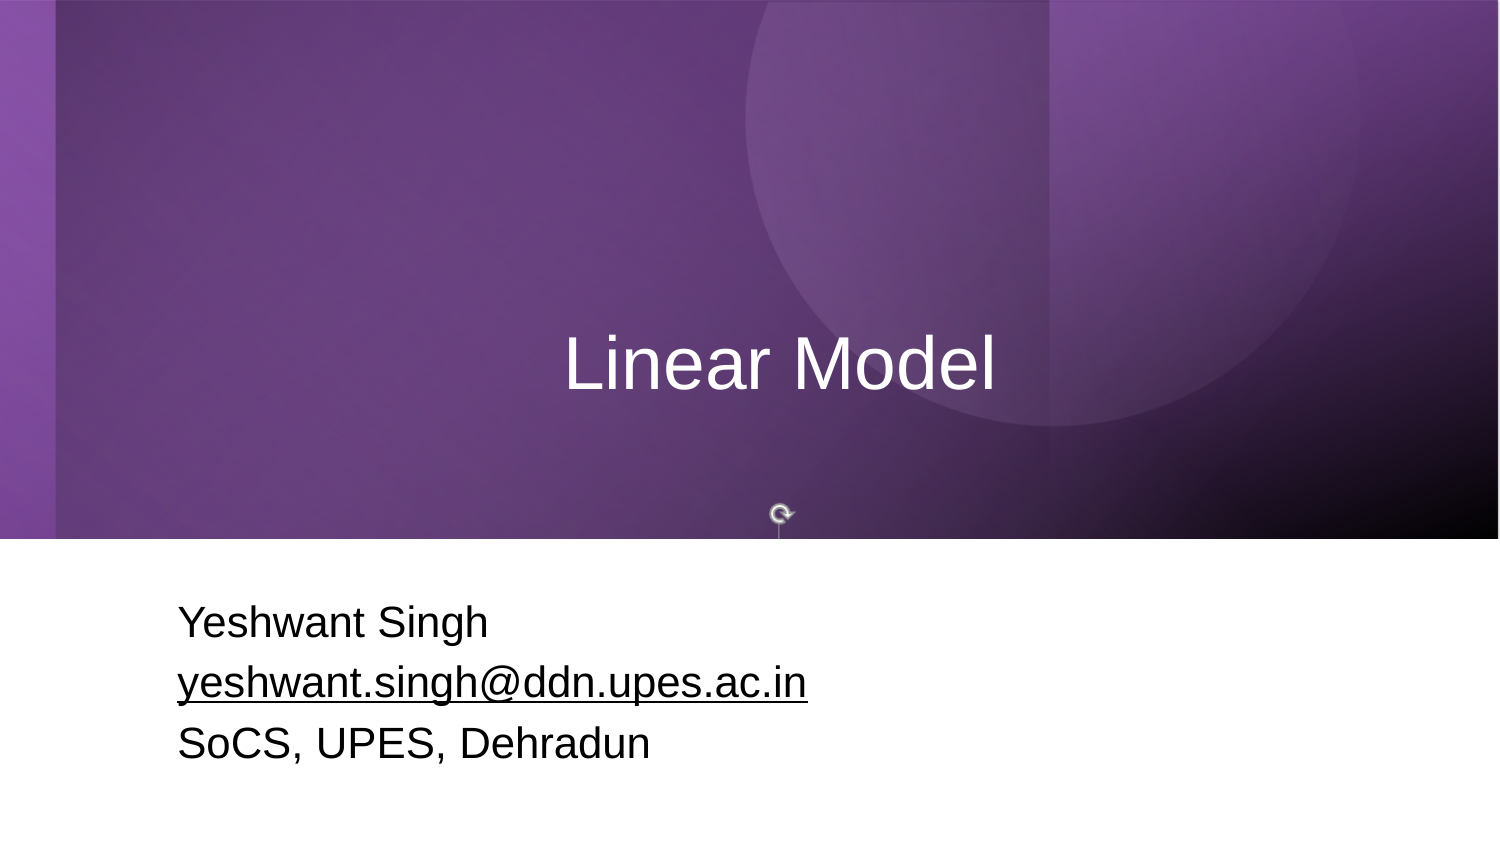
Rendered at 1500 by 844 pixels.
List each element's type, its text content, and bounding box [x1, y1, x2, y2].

picture [0, 0, 1500, 540]
text_box Yeshwant Singh yeshwant.singh@ddn.upes.ac.in SoCS, UPES, Dehradun [166, 562, 1398, 808]
